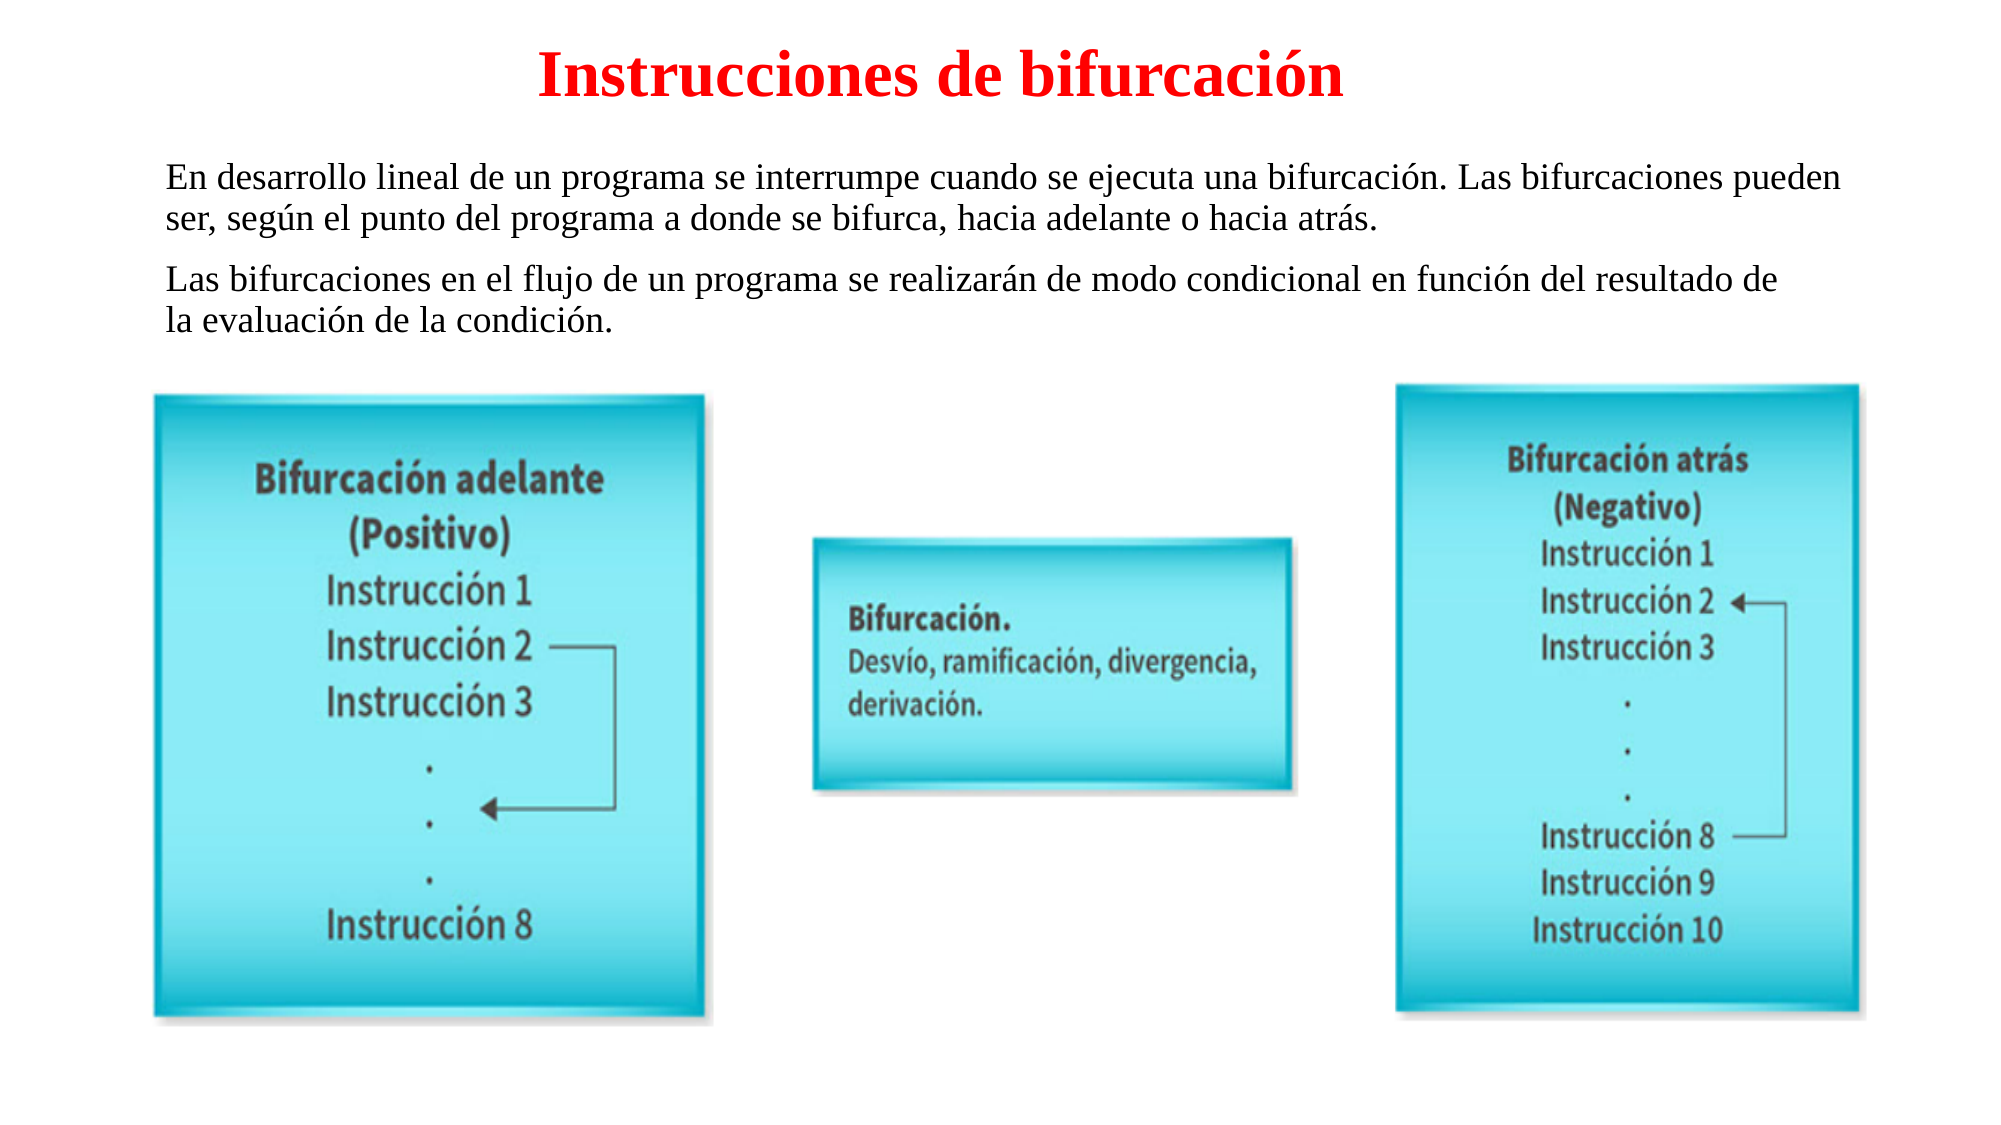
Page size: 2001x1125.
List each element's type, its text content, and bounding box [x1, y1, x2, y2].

picture [132, 361, 1894, 1050]
list En desarrollo lineal de un programa se interrumpe cuando se ejecuta una bifurcación. Las bifurcaciones pueden ser, según el punto del programa a donde se bifurca, hacia adelante o hacia atrás. Las bifurcaciones en el flujo de un programa se realizarán de modo condicional en función del resultado de la evaluación de la condición. [150, 149, 1876, 361]
title Instrucciones de bifurcación [522, 21, 1386, 128]
